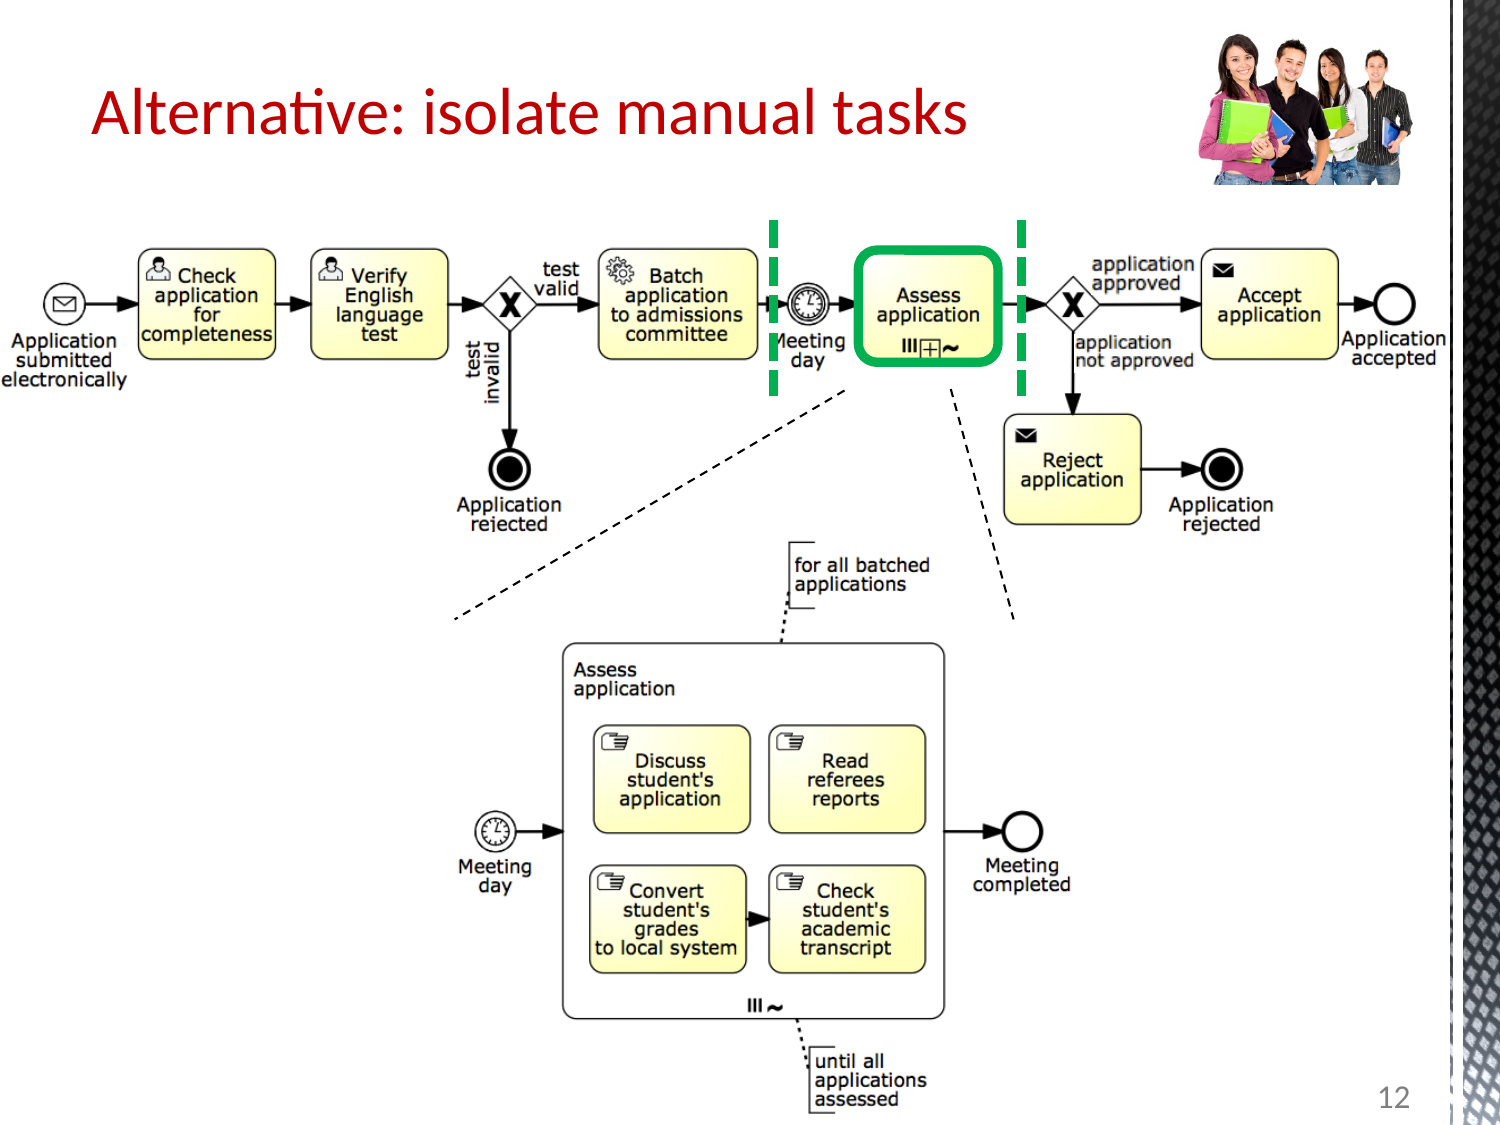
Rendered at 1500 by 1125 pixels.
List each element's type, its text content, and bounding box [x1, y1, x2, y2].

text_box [950, 388, 1014, 620]
title Alternative: isolate manual tasks [76, 42, 1190, 173]
picture [0, 0, 1500, 1125]
slide_number 12 [1349, 1082, 1438, 1108]
picture [1195, 30, 1424, 185]
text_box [454, 390, 845, 620]
